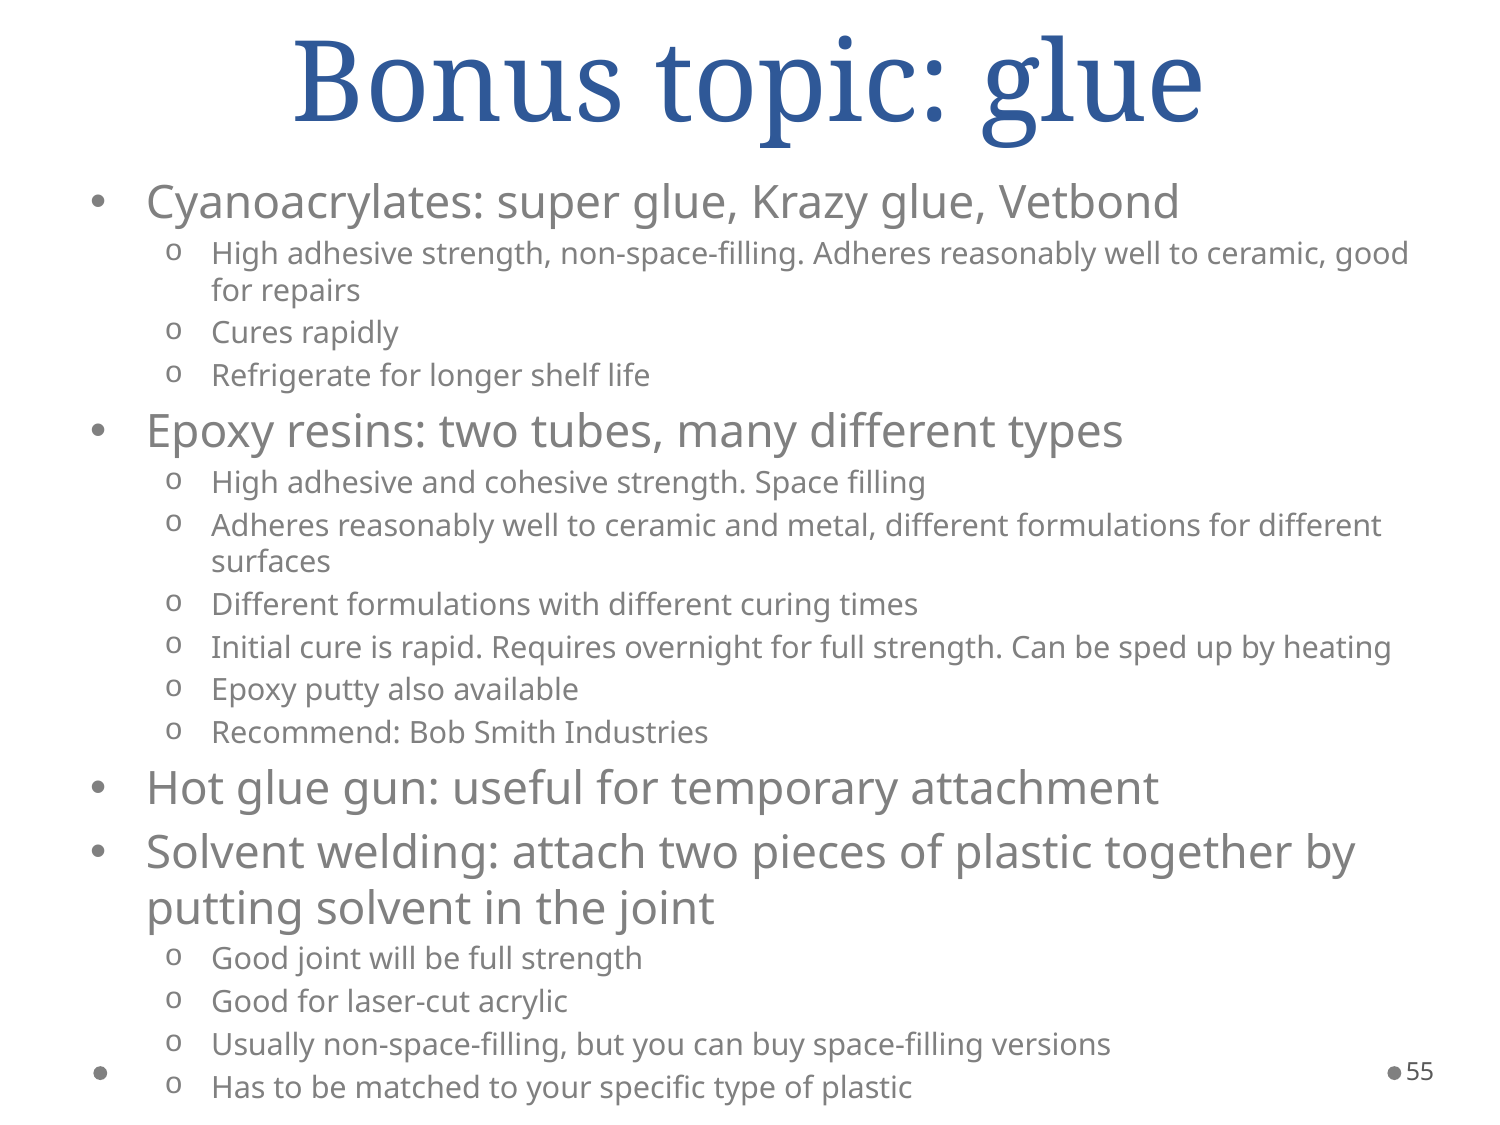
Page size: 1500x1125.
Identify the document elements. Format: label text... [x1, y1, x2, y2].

list Cyanoacrylates: super glue, Krazy glue, Vetbond High adhesive strength, non-space-filling. Adheres reasonably well to ceramic, good for repairs Cures rapidly Refrigerate for longer shelf life Epoxy resins: two tubes, many different types High adhesive and cohesive strength. Space filling Adheres reasonably well to ceramic and metal, different formulations for different surfaces Different formulations with different curing times Initial cure is rapid. Requires overnight for full strength. Can be sped up by heating Epoxy putty also available Recommend: Bob Smith Industries Hot glue gun: useful for temporary attachment Solvent welding: attach two pieces of plastic together by putting solvent in the joint Good joint will be full strength Good for laser-cut acrylic Usually non-space-filling, but you can buy space-filling versions Has to be matched to your specific type of plastic [75, 165, 1425, 1125]
title Bonus topic: glue [75, 0, 1425, 152]
slide_number 55 [1401, 1042, 1494, 1103]
